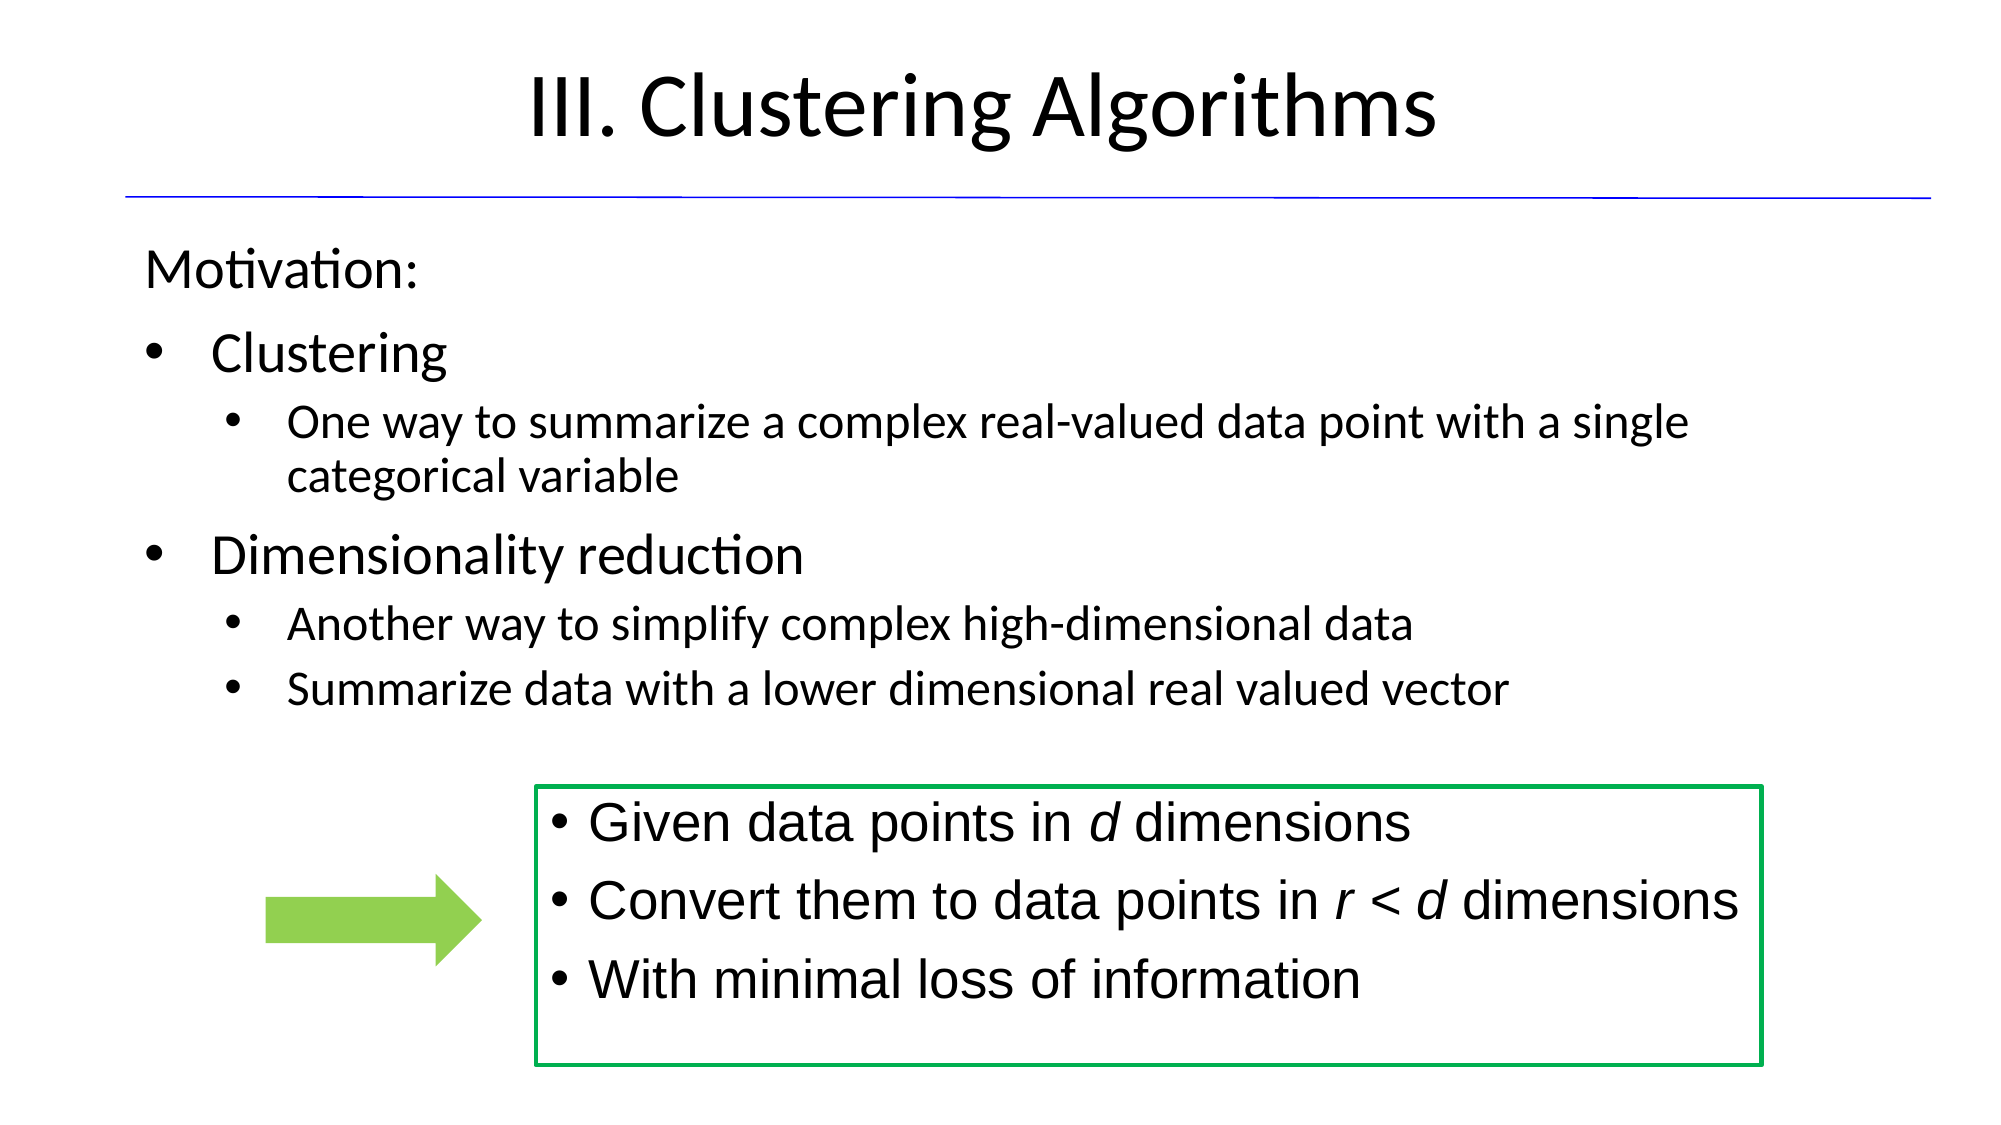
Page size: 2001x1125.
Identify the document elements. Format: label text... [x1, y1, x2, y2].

list Motivation: Clustering One way to summarize a complex real-valued data point with a single categorical variable Dimensionality reduction Another way to simplify complex high-dimensional data Summarize data with a lower dimensional real valued vector [121, 230, 1847, 945]
text_box III. Clustering Algorithms [131, 26, 1857, 165]
text_box Given data points in d dimensions Convert them to data points in r < d dimensions With minimal loss of information [535, 786, 1762, 1066]
text_box [263, 871, 485, 969]
